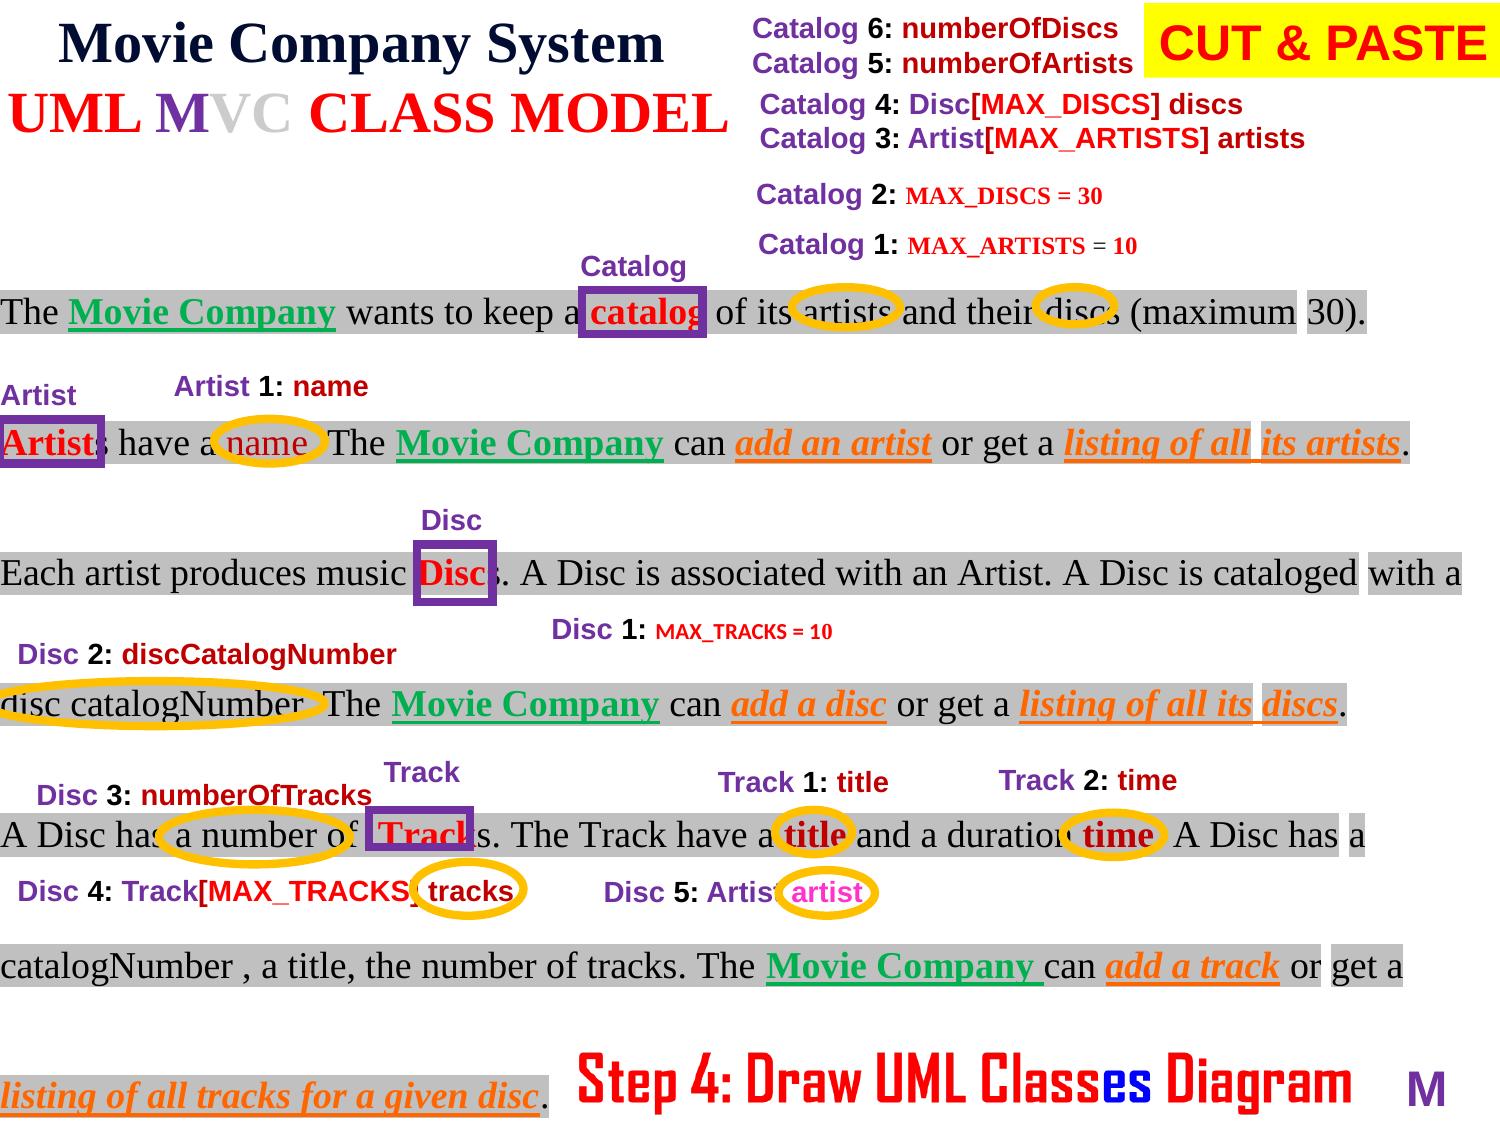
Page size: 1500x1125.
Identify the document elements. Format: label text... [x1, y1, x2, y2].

text_box Catalog 5: numberOfArtists [737, 37, 1368, 88]
text_box Catalog 2: MAX_DISCS = 30 [741, 167, 1156, 218]
text_box Catalog 3: Artist[MAX_ARTISTS] artists [744, 128, 1375, 162]
text_box CUT & PASTE [1144, 3, 1500, 78]
text_box Catalog 6: numberOfDiscs [737, 2, 1368, 37]
text_box Catalog 4: Disc[MAX_DISCS] discs [744, 78, 1375, 128]
text_box Catalog 1: MAX_ARTISTS = 10 [743, 217, 1236, 268]
title Movie Company System UML MVC CLASS MODEL [0, 0, 1007, 193]
picture [0, 290, 1477, 1125]
text_box Catalog [565, 239, 808, 289]
